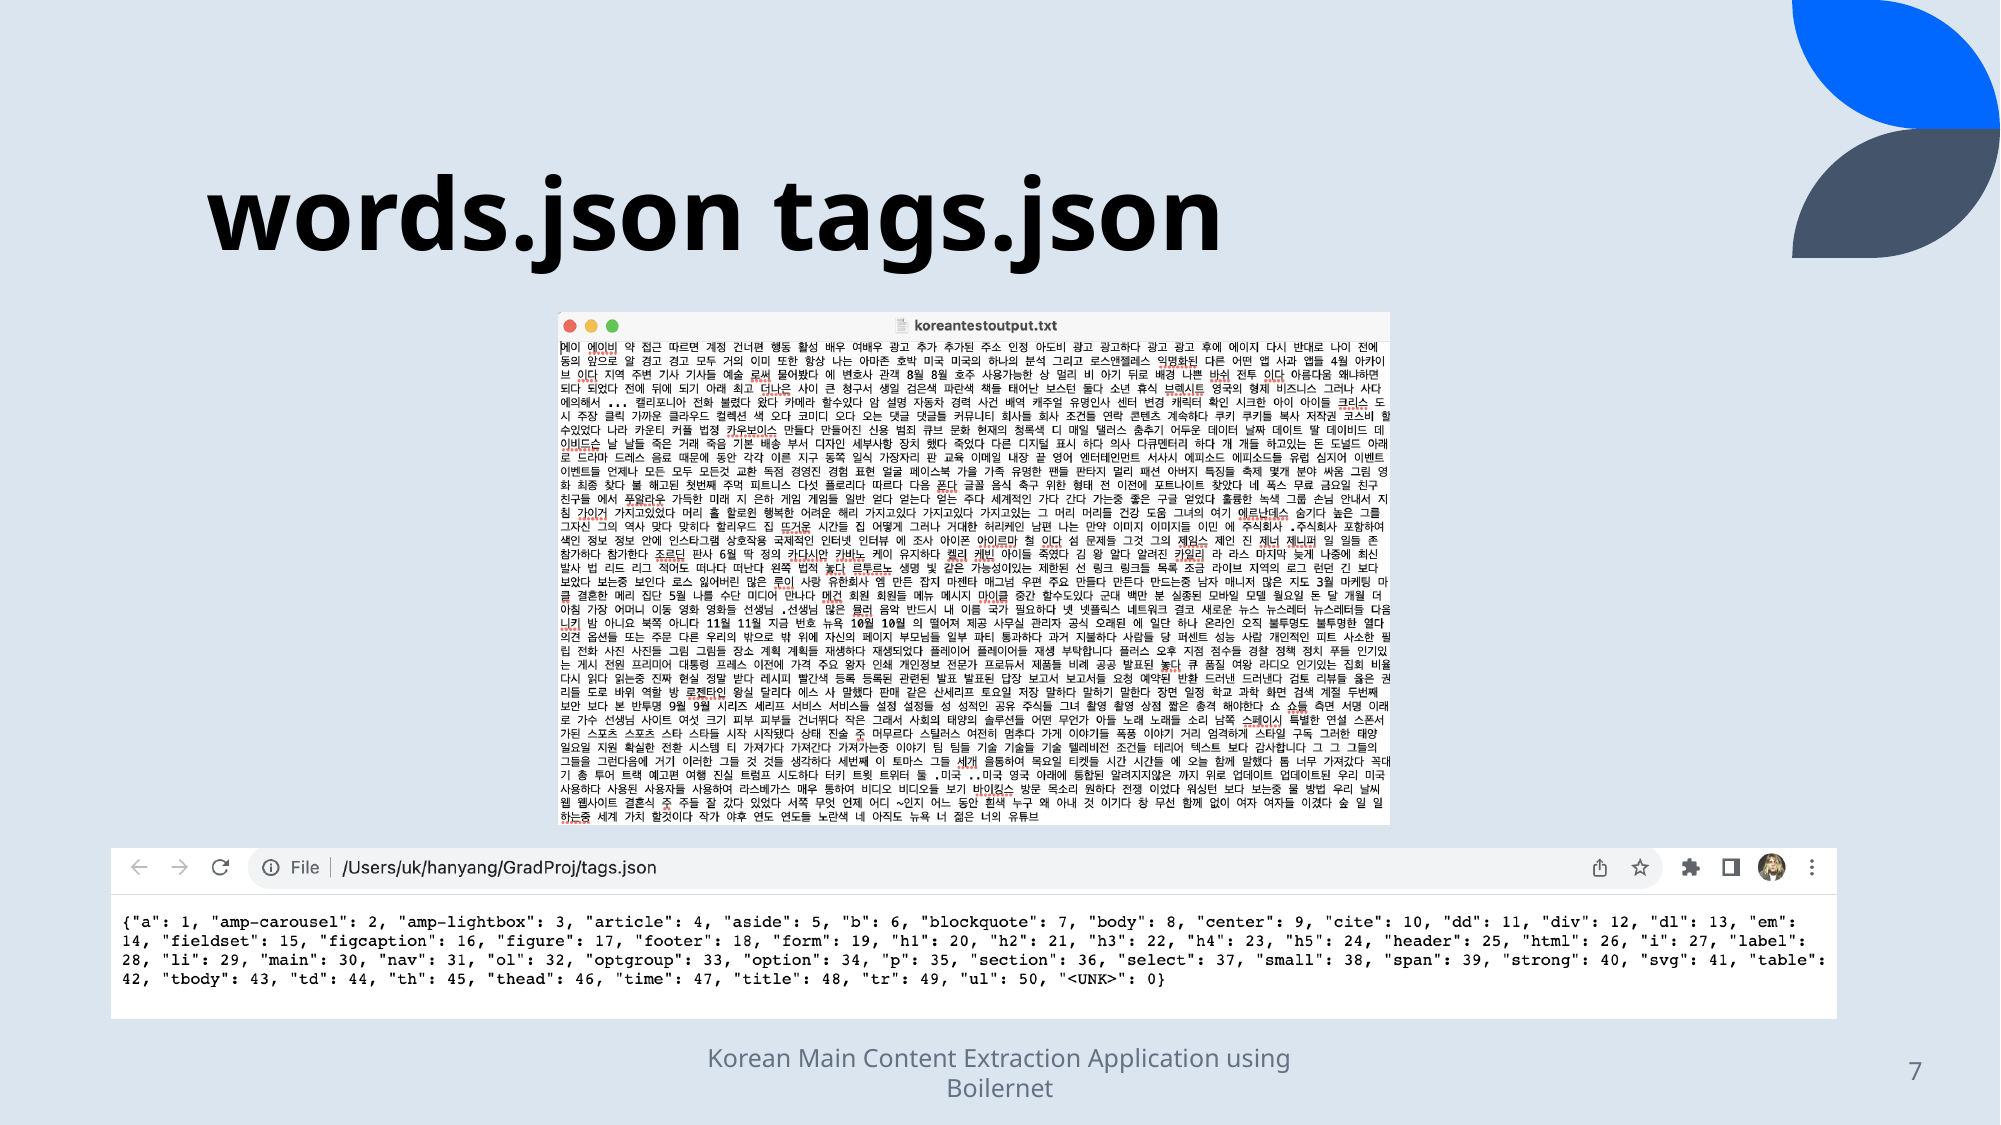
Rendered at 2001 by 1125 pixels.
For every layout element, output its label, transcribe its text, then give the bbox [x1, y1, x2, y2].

picture [111, 848, 1837, 1019]
footer Korean Main Content Extraction Application using Boilernet [662, 1042, 1338, 1103]
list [558, 312, 1390, 825]
slide_number 7 [1665, 1042, 1938, 1103]
title words.json tags.json [191, 22, 1796, 280]
